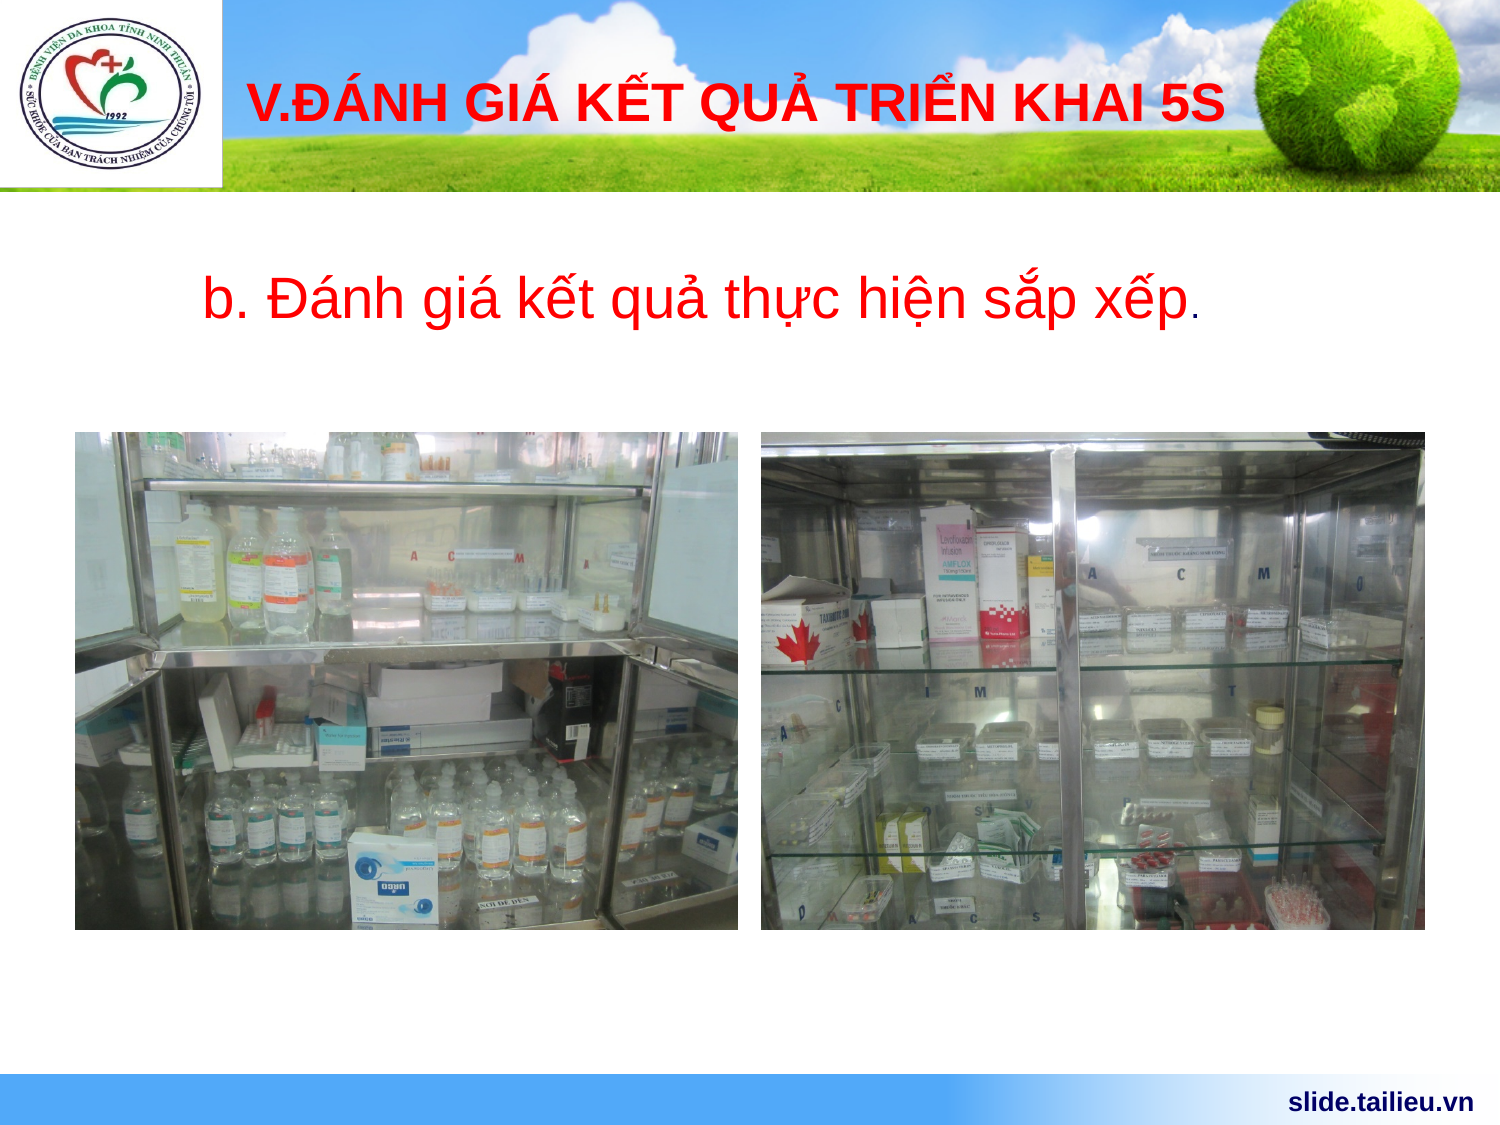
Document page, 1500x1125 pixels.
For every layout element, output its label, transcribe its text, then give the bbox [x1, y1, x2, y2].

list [761, 431, 1426, 930]
picture [0, 0, 1500, 192]
title V.ĐÁNH GIÁ KẾT QUẢ TRIỂN KHAI 5S [225, 6, 1413, 194]
text_box b. Đánh giá kết quả thực hiện sắp xếp. [187, 253, 1415, 383]
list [74, 432, 738, 930]
